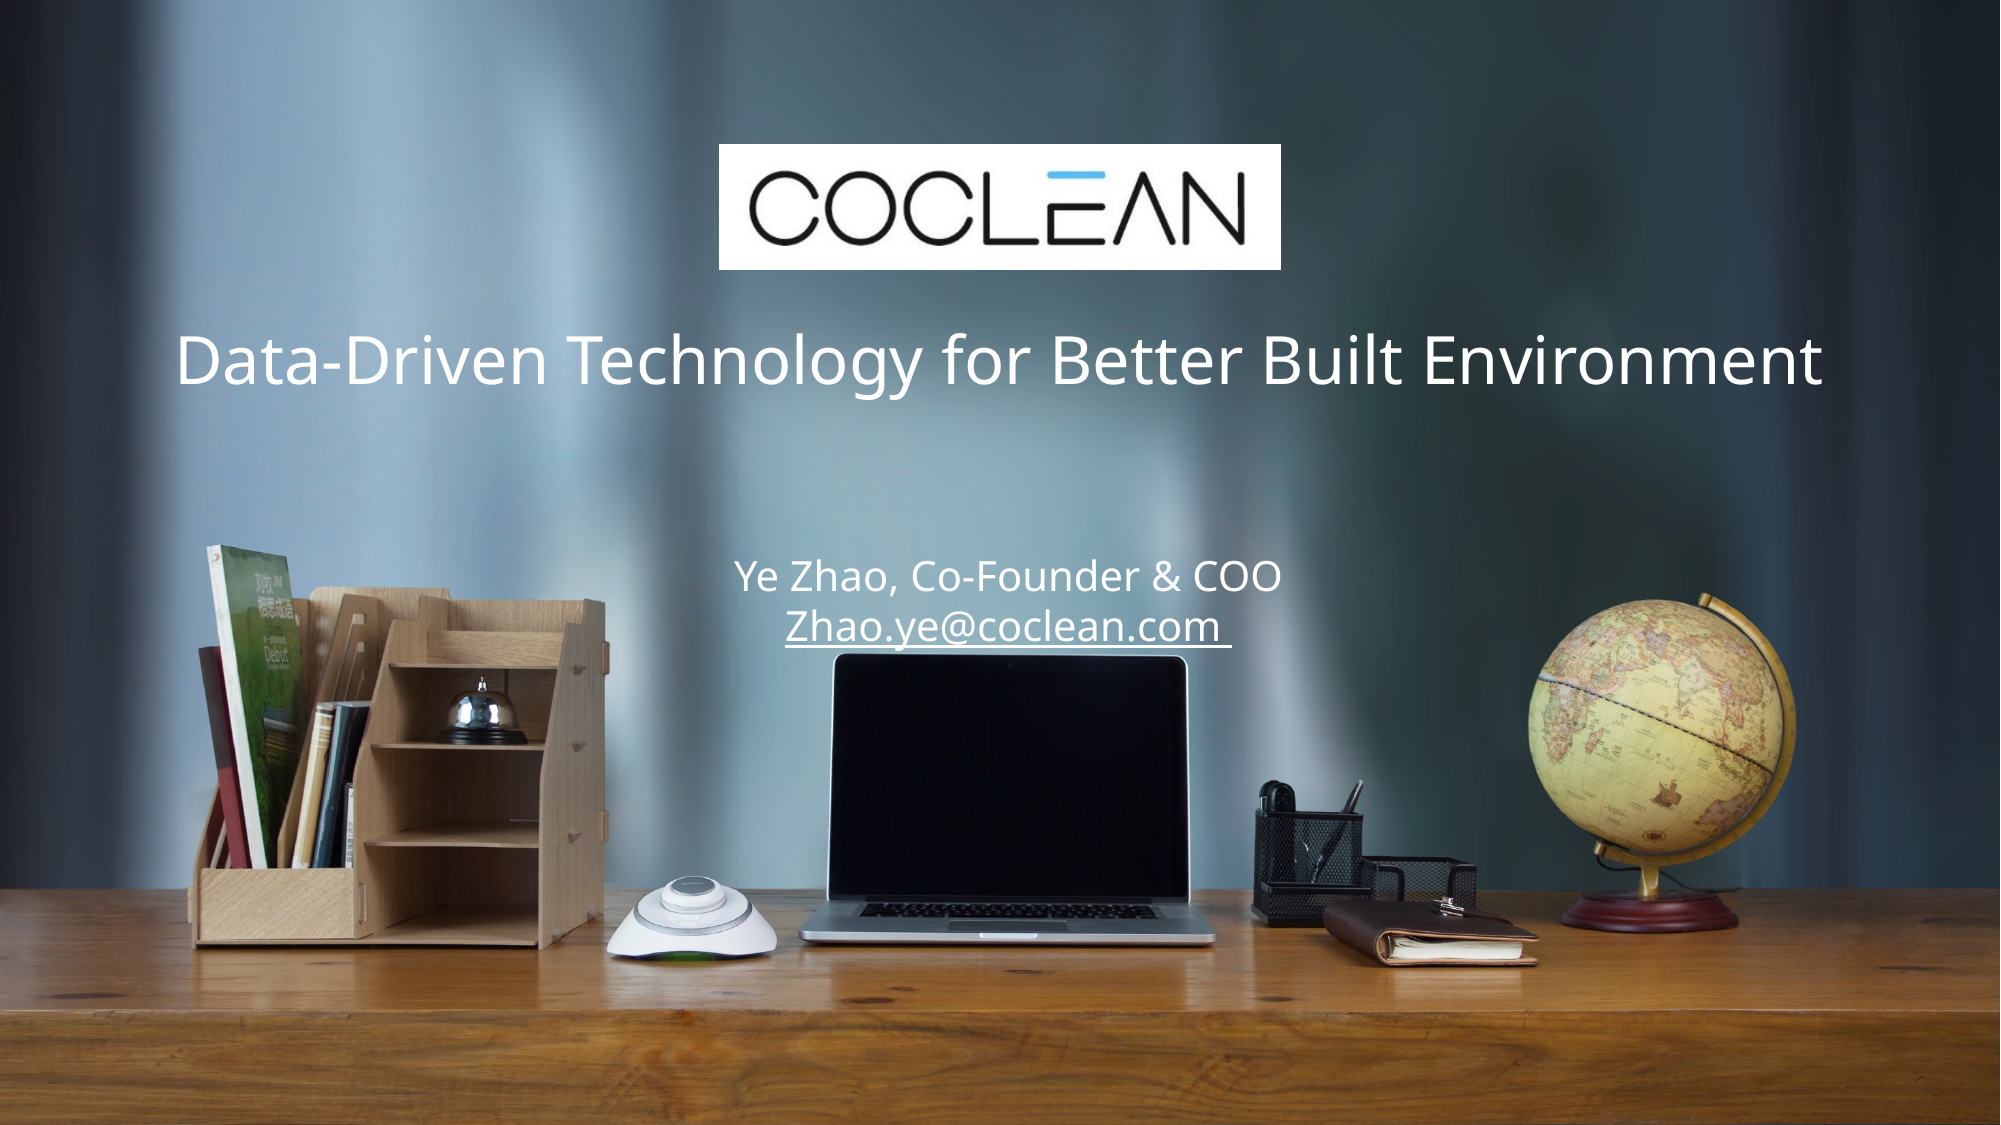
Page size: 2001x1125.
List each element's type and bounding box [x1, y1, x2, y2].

picture [719, 144, 1281, 270]
list [0, 0, 2000, 1125]
